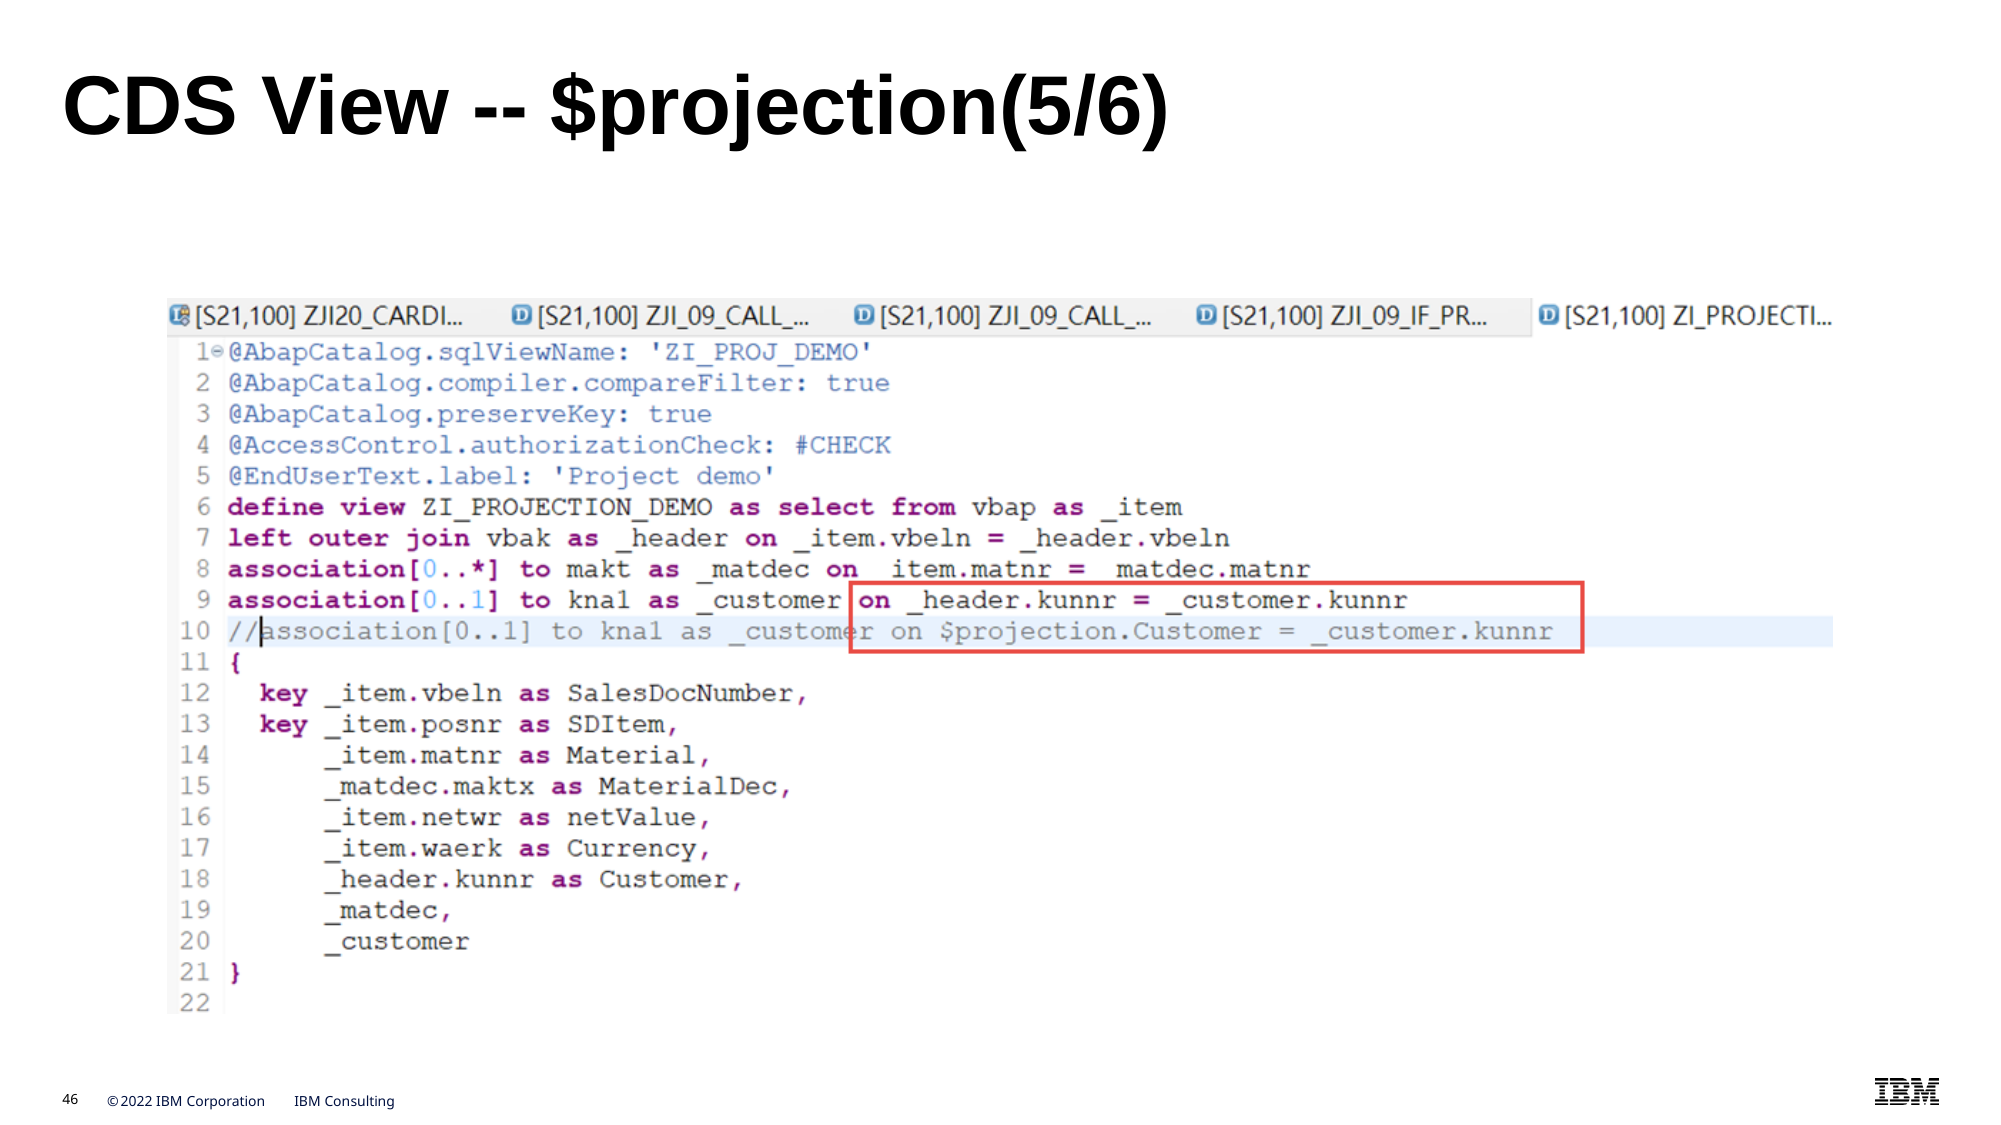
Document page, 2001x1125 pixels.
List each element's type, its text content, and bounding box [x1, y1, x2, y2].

picture [1875, 1078, 1939, 1105]
text_box [62, 254, 1938, 371]
title CDS View -- $projection(5/6) [62, 62, 1904, 239]
picture [166, 298, 1833, 1014]
